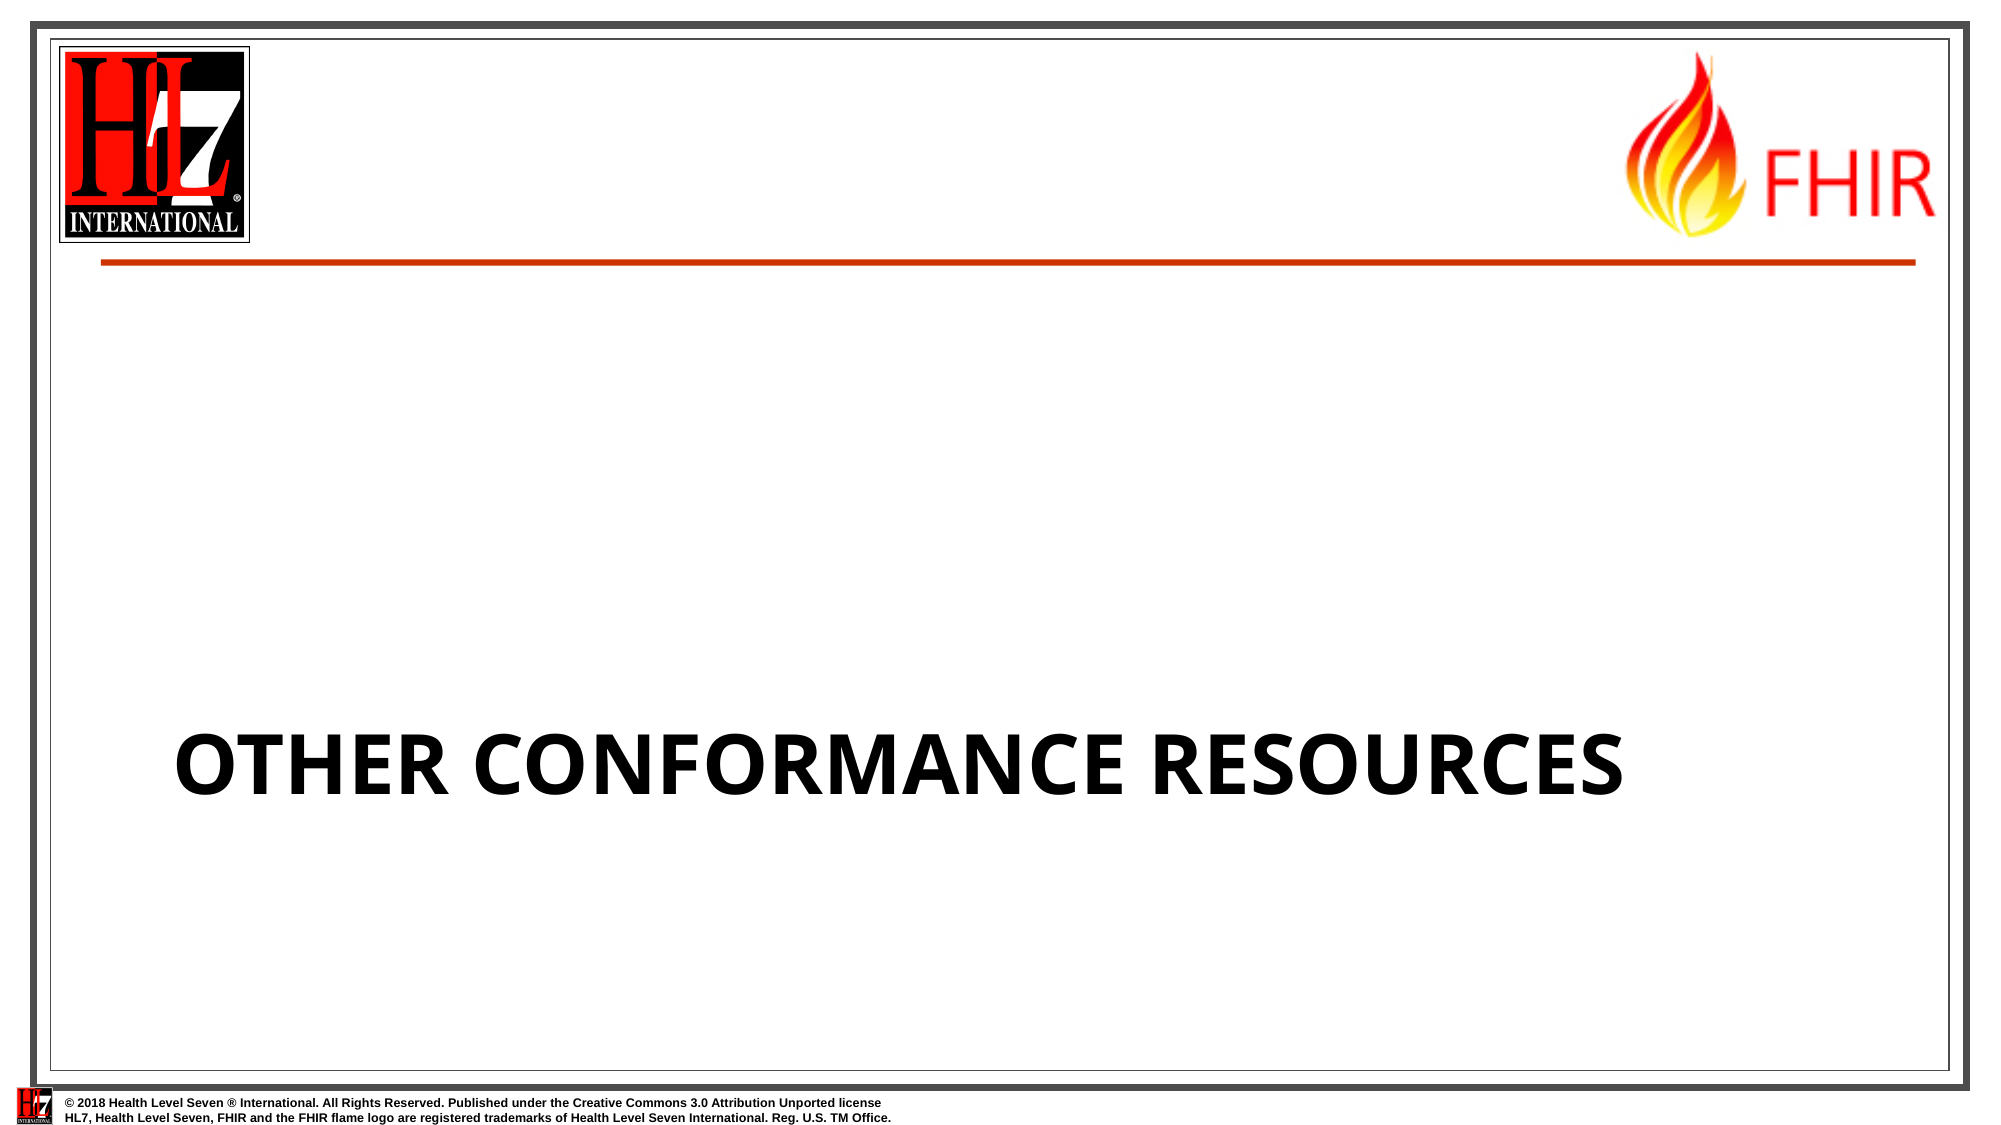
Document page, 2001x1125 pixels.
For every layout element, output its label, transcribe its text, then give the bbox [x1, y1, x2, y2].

title Other Conformance Resources [157, 722, 1859, 947]
picture [16, 1087, 53, 1125]
picture [1613, 41, 1948, 247]
picture [59, 46, 250, 243]
